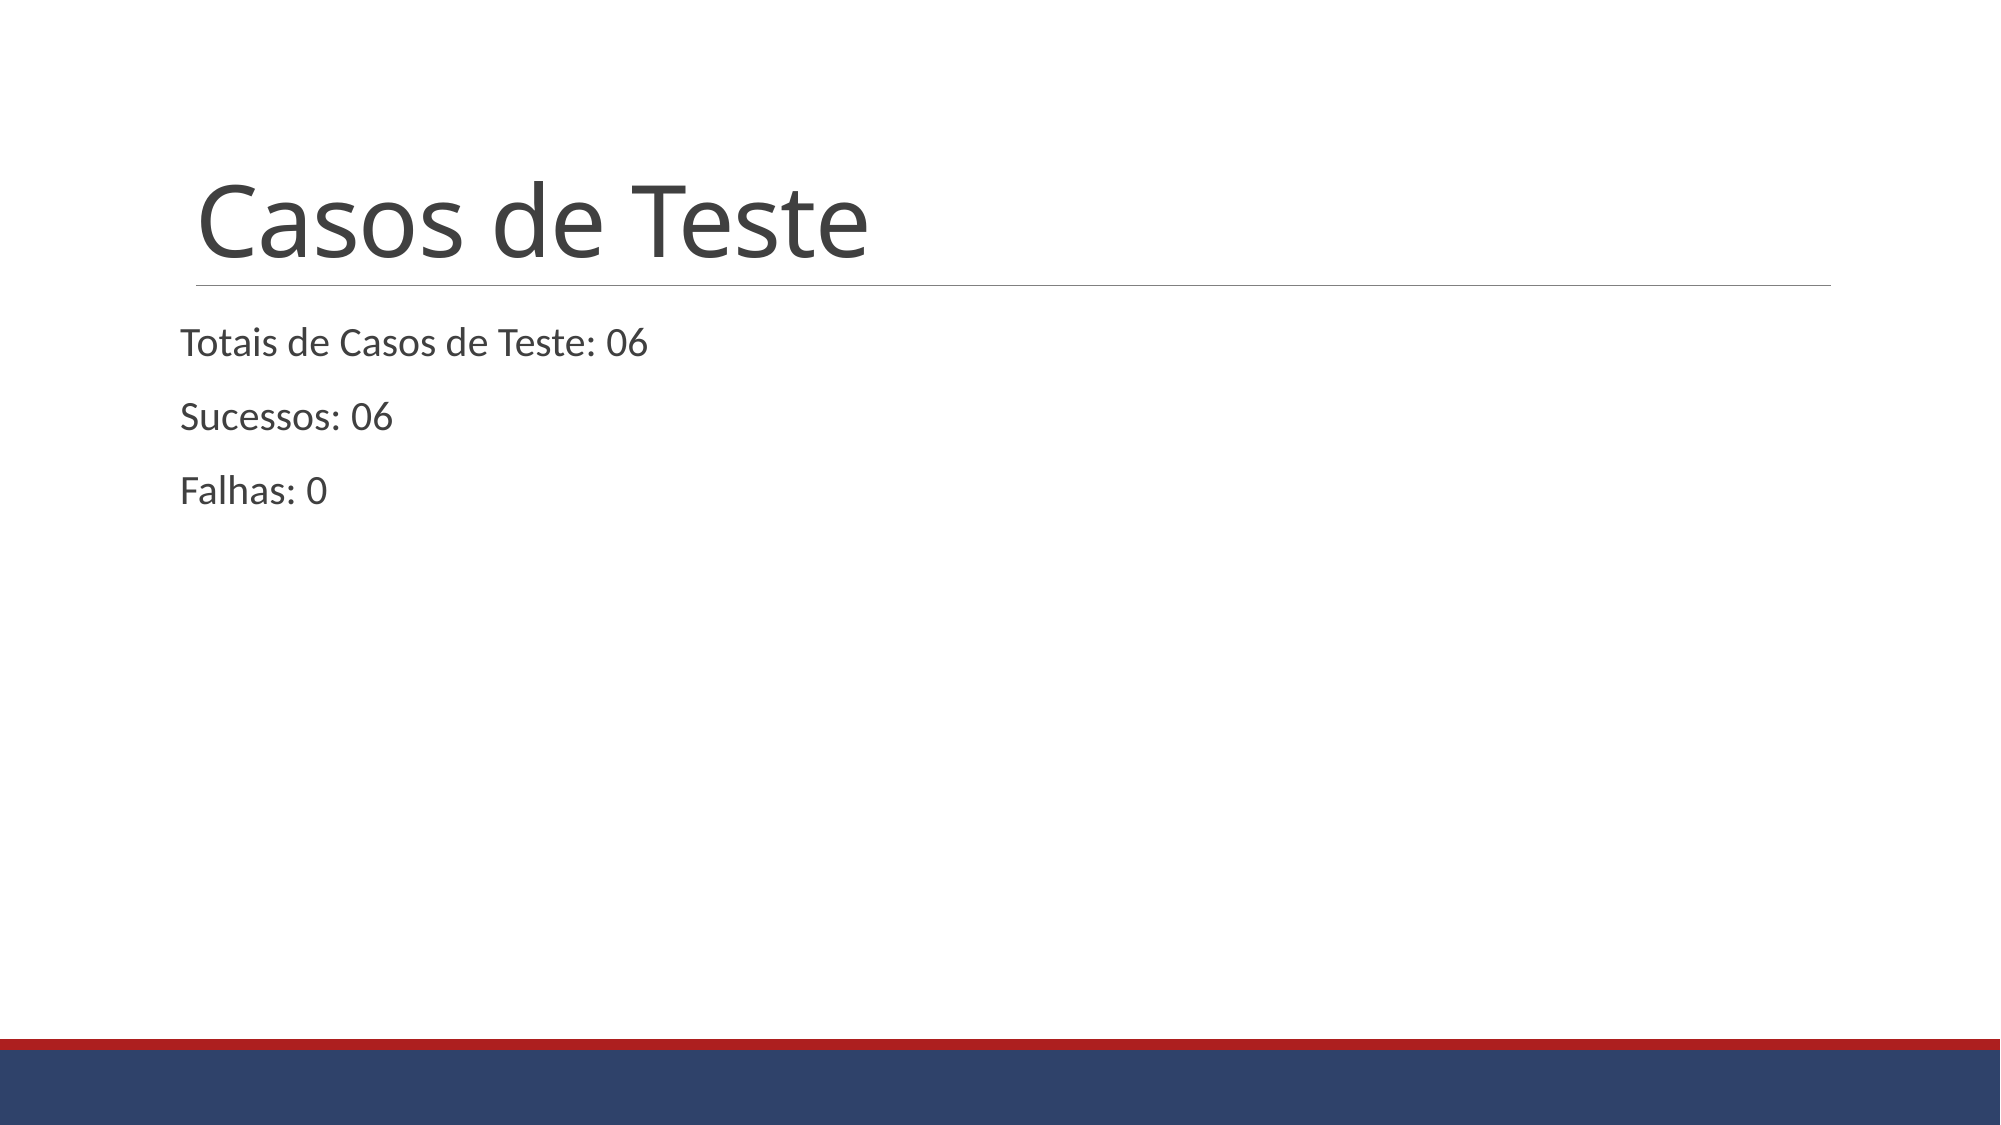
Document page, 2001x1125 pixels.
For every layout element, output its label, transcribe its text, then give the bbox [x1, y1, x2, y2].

title Casos de Teste [180, 47, 1830, 285]
list Totais de Casos de Teste: 06 Sucessos: 06 Falhas: 0 [180, 312, 1830, 563]
